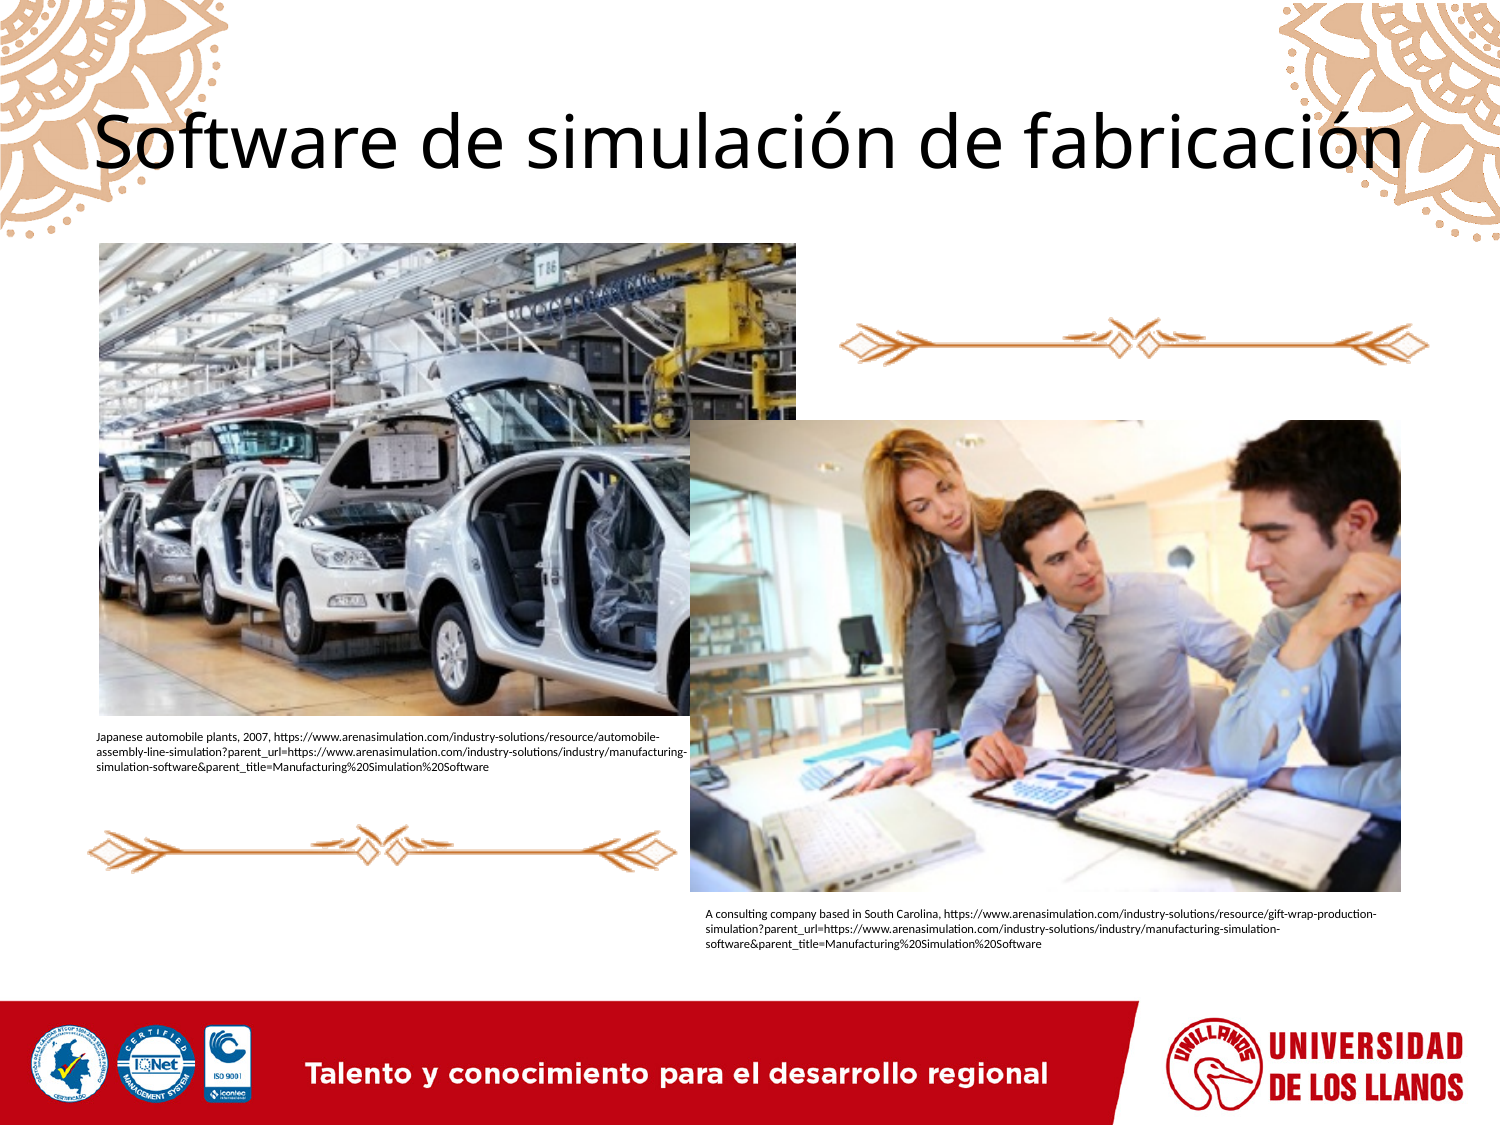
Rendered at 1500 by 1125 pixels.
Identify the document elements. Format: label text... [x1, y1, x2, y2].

text_box Japanese automobile plants, 2007, https://www.arenasimulation.com/industry-solutions/resource/automobile-assembly-line-simulation?parent_url=https://www.arenasimulation.com/industry-solutions/industry/manufacturing-simulation-software&parent_title=Manufacturing%20Simulation%20Software [81, 721, 685, 782]
text_box A consulting company based in South Carolina, https://www.arenasimulation.com/industry-solutions/resource/gift-wrap-production-simulation?parent_url=https://www.arenasimulation.com/industry-solutions/industry/manufacturing-simulation-software&parent_title=Manufacturing%20Simulation%20Software [690, 899, 1401, 959]
title Software de simulación de fabricación [246, 45, 1259, 233]
picture [0, 0, 1500, 1125]
